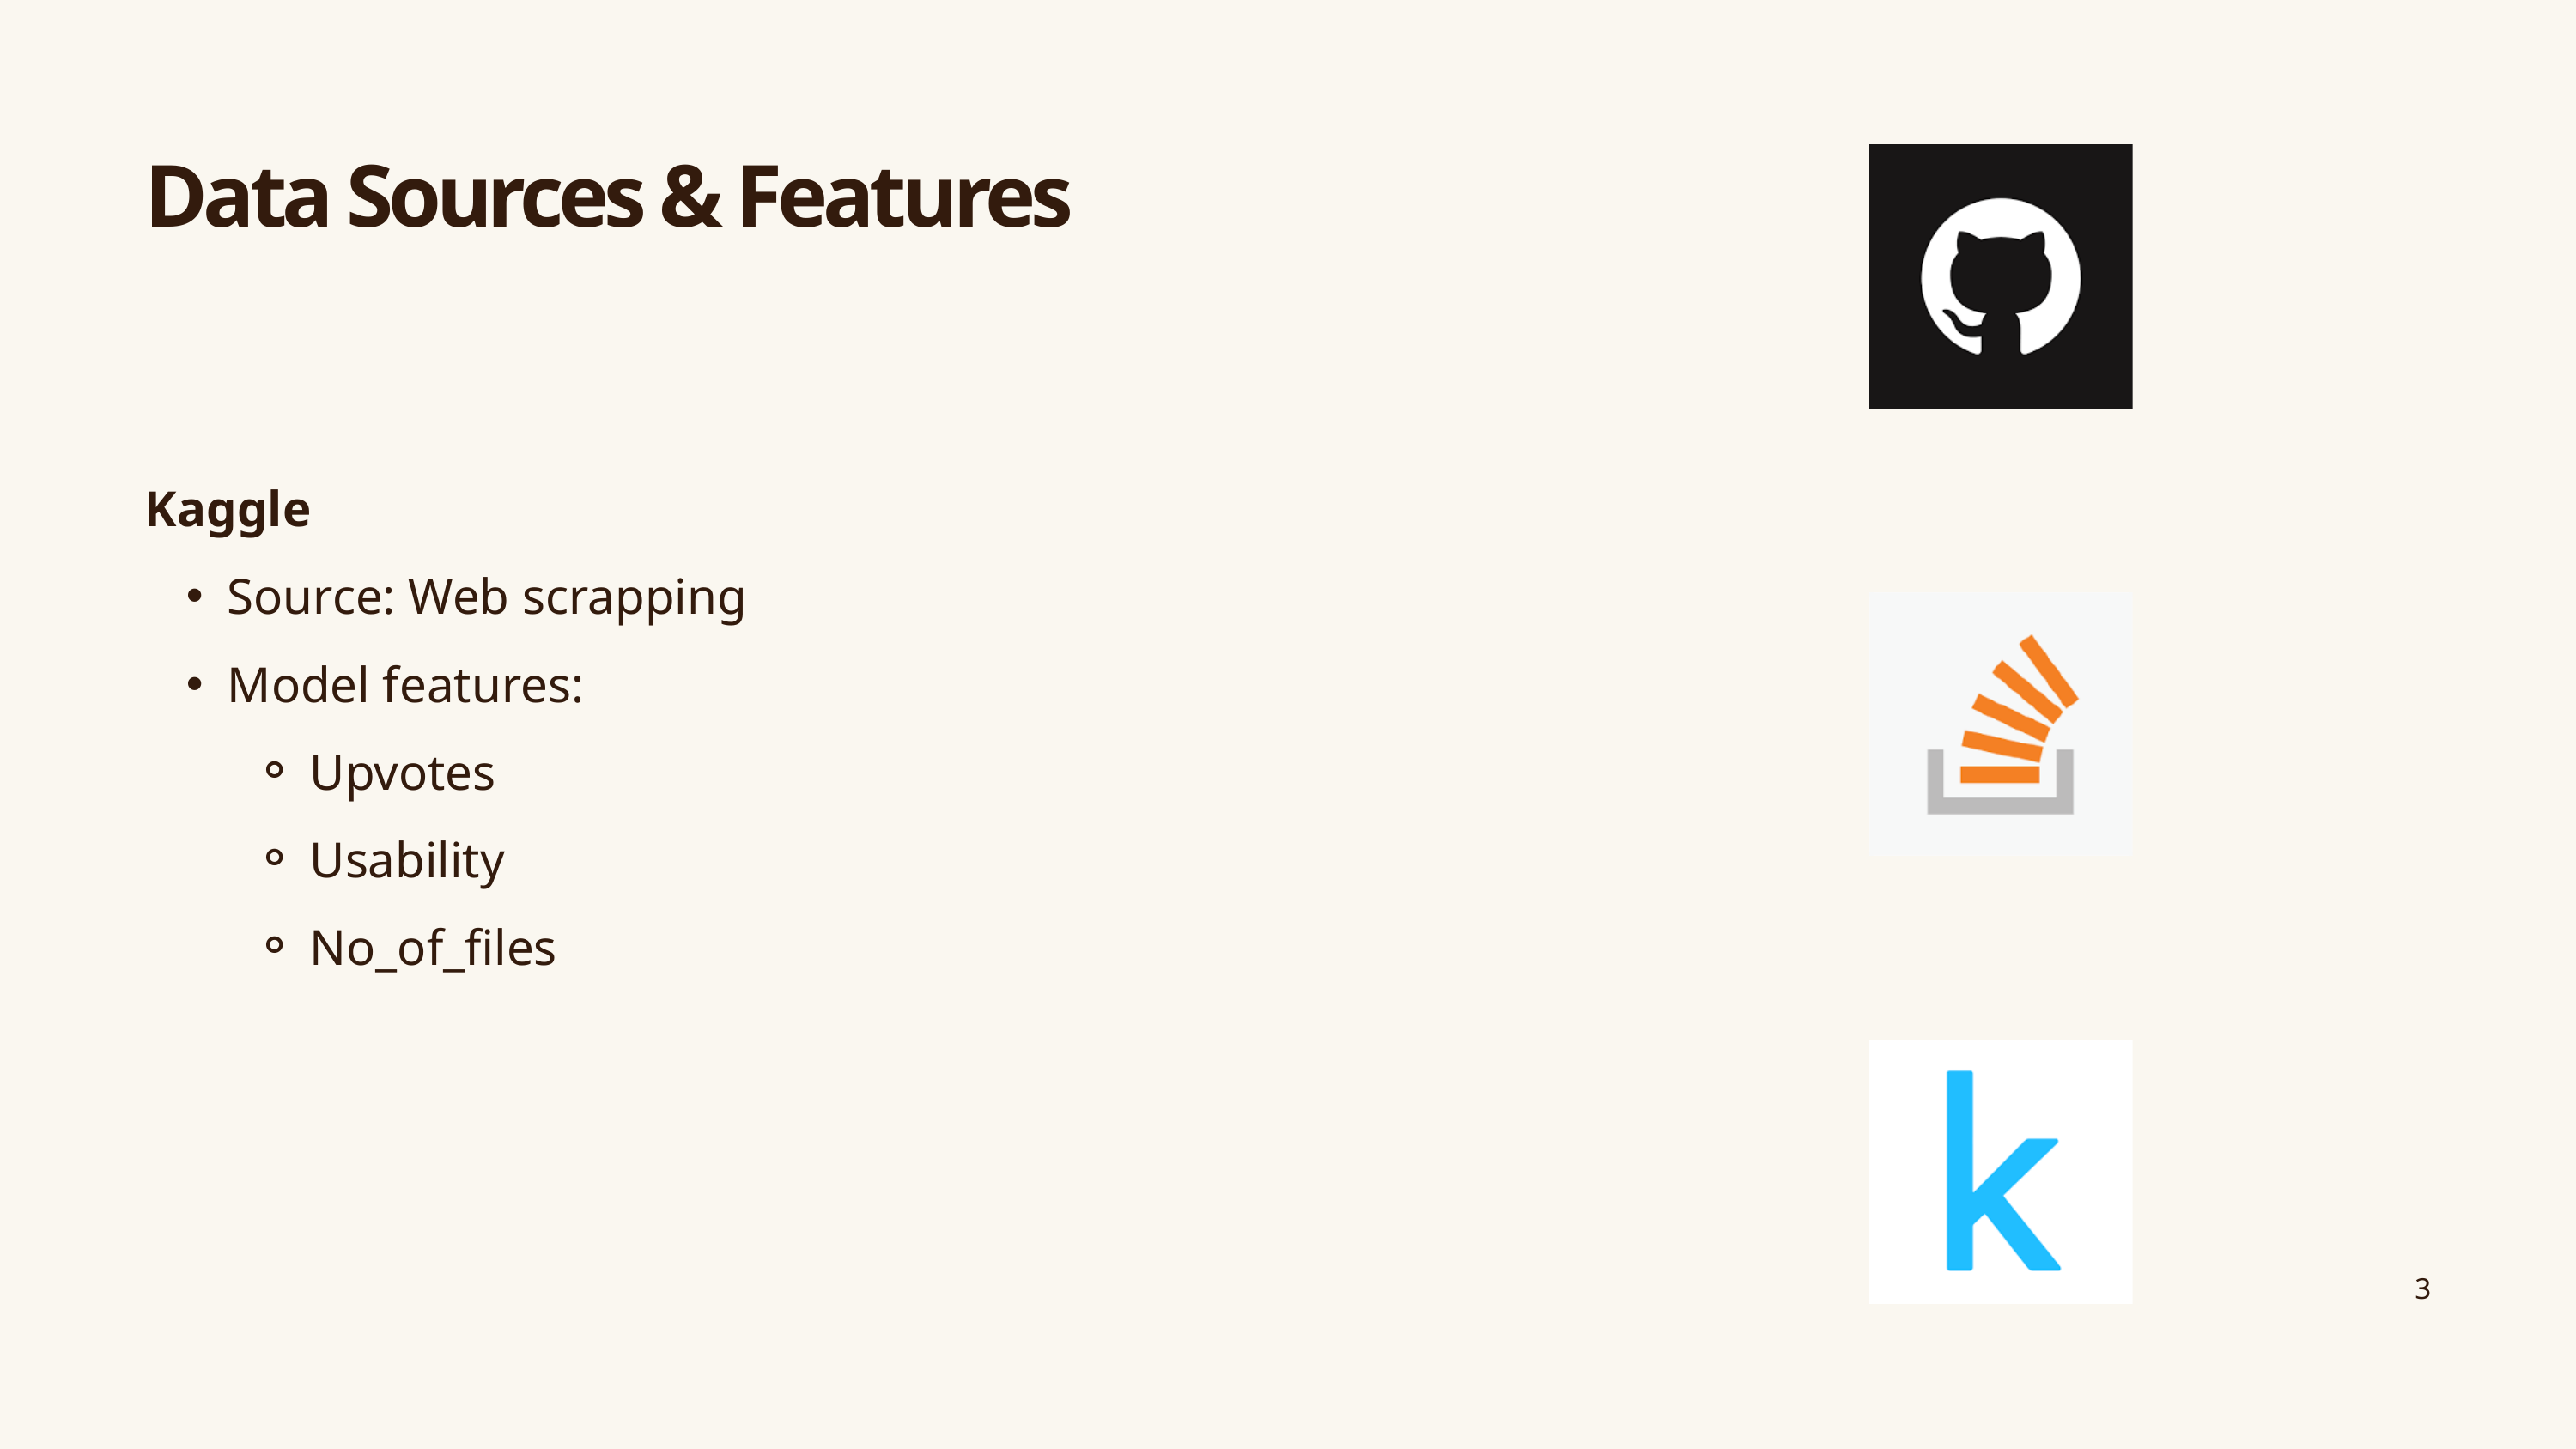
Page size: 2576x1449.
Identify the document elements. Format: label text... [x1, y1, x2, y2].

text_box [1869, 144, 2133, 409]
text_box Kaggle Source: Web scrapping Model features: Upvotes Usability No_of_files [144, 361, 1289, 1239]
text_box Data Sources & Features [144, 158, 1289, 245]
text_box 3 [1789, 1264, 2432, 1306]
text_box [1869, 1040, 2133, 1264]
text_box [1869, 592, 2133, 856]
